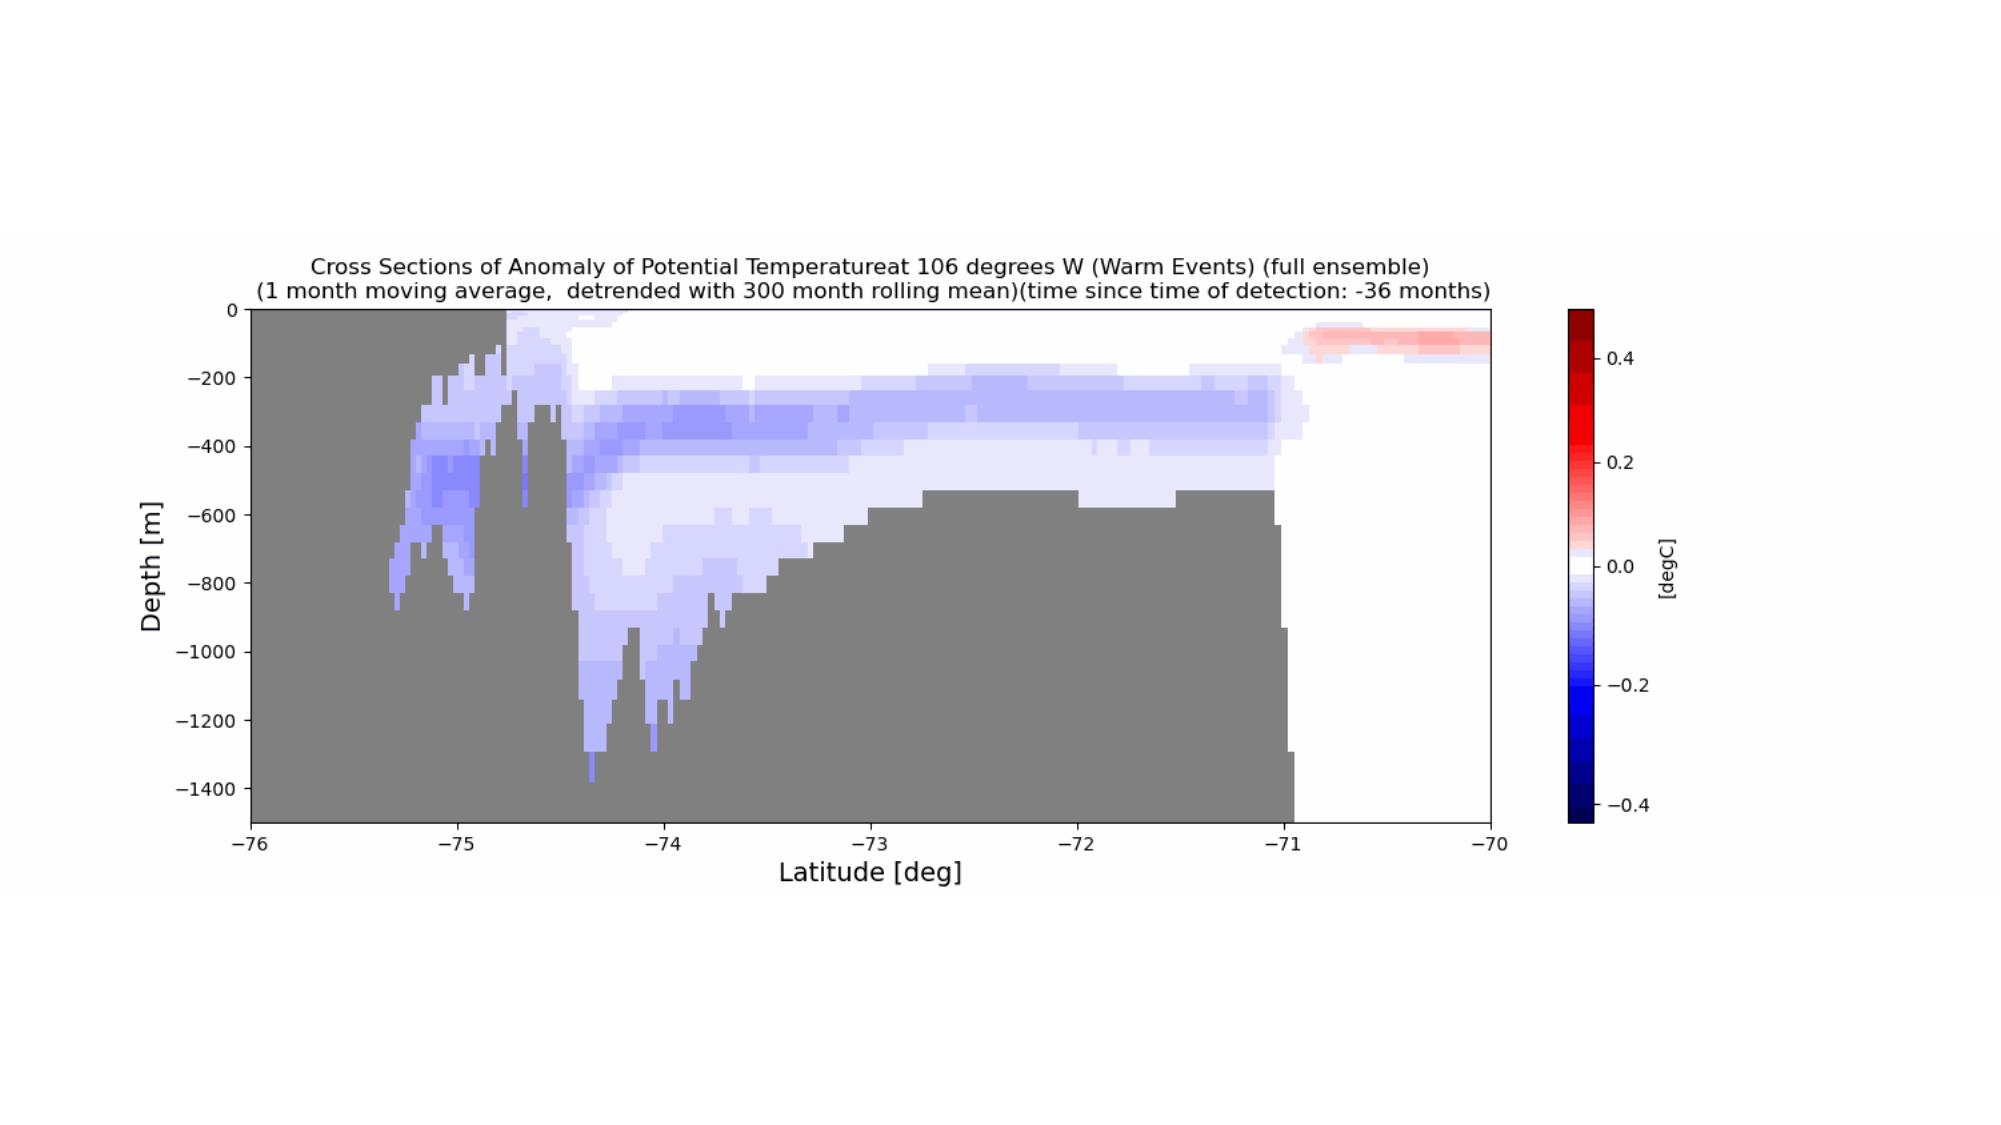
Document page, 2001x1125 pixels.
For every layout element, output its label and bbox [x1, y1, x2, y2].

picture [0, 229, 2000, 896]
